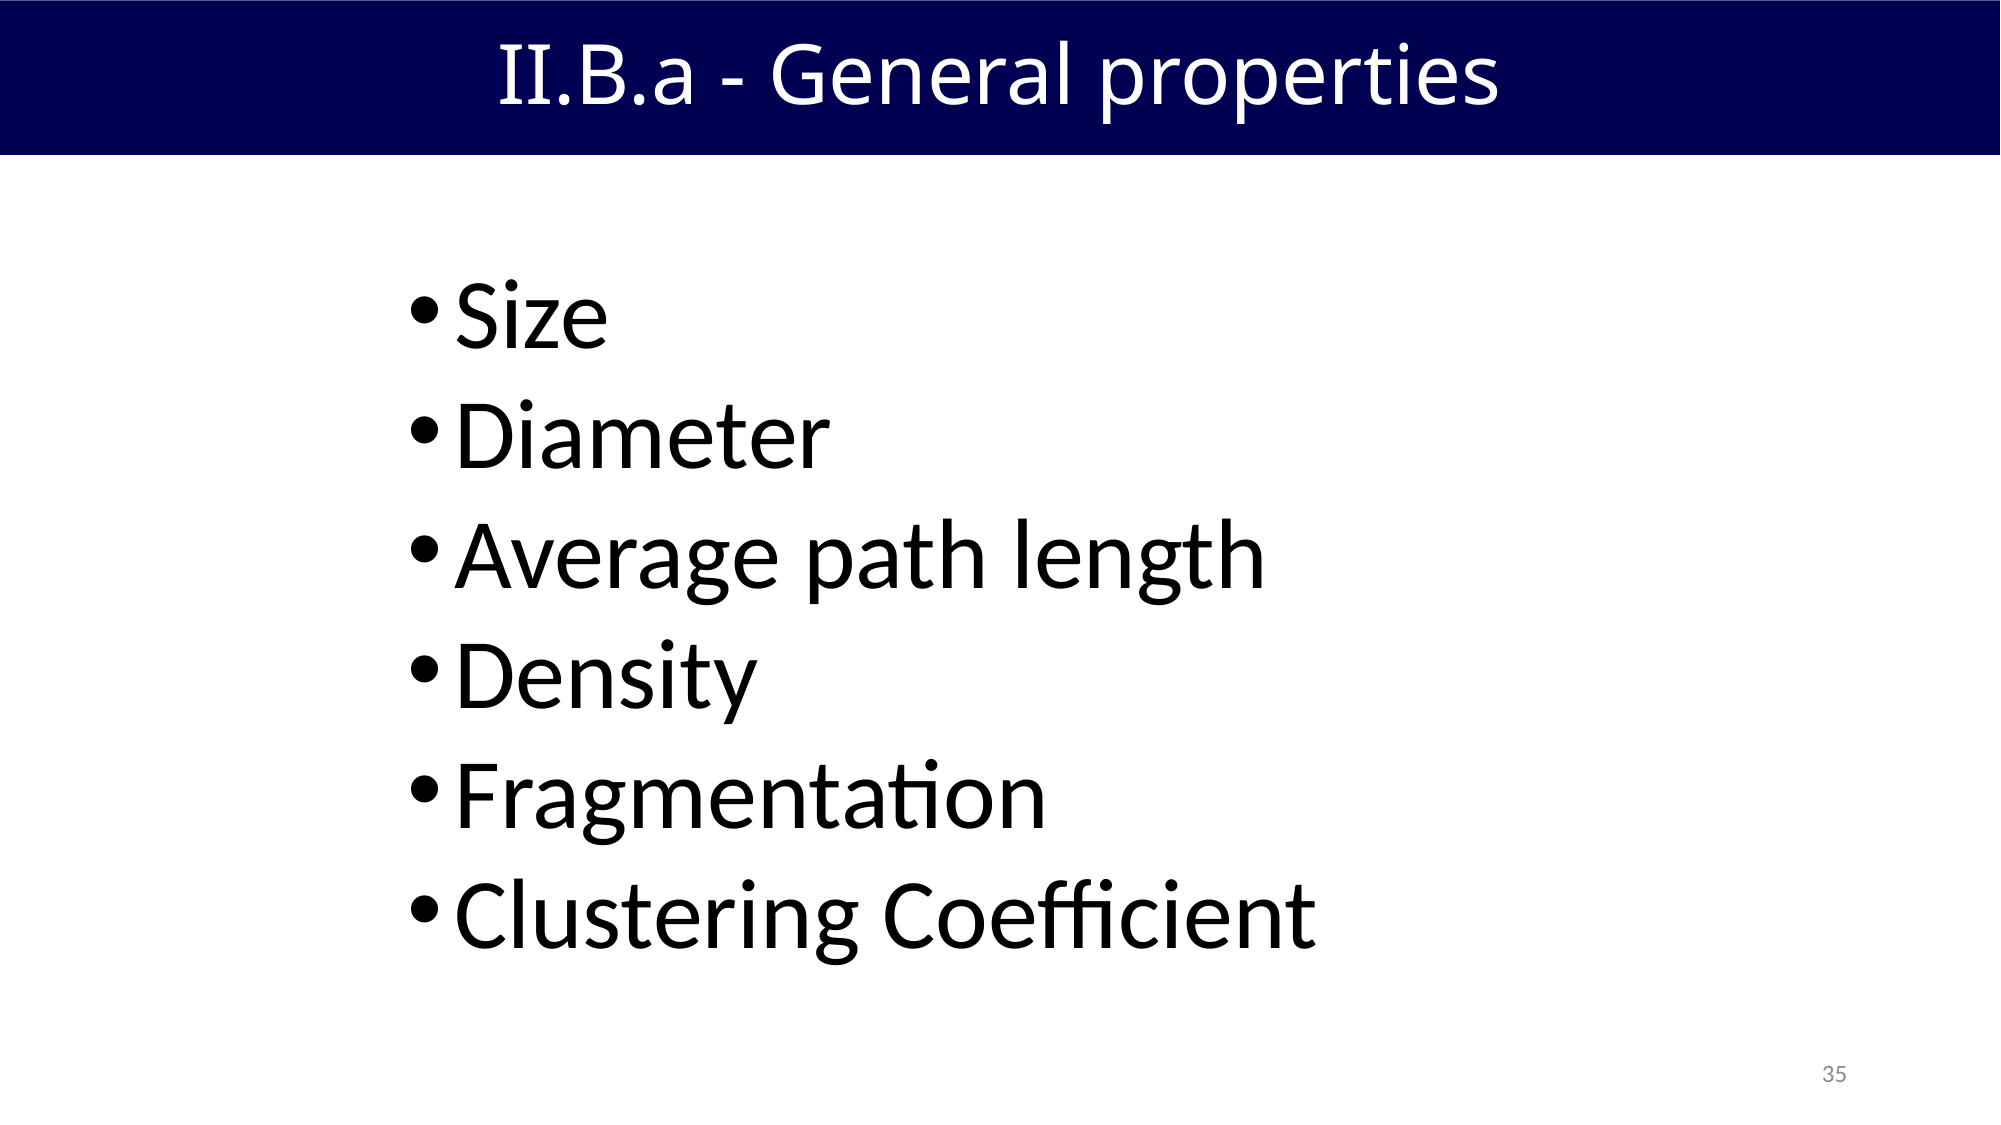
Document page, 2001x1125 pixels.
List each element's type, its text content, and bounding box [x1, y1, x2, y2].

text_box Size Diameter Average path length Density Fragmentation Clustering Coefficient [392, 241, 1638, 976]
slide_number 35 [1412, 1042, 1863, 1103]
text_box II.B.a - General properties [0, 0, 2000, 155]
